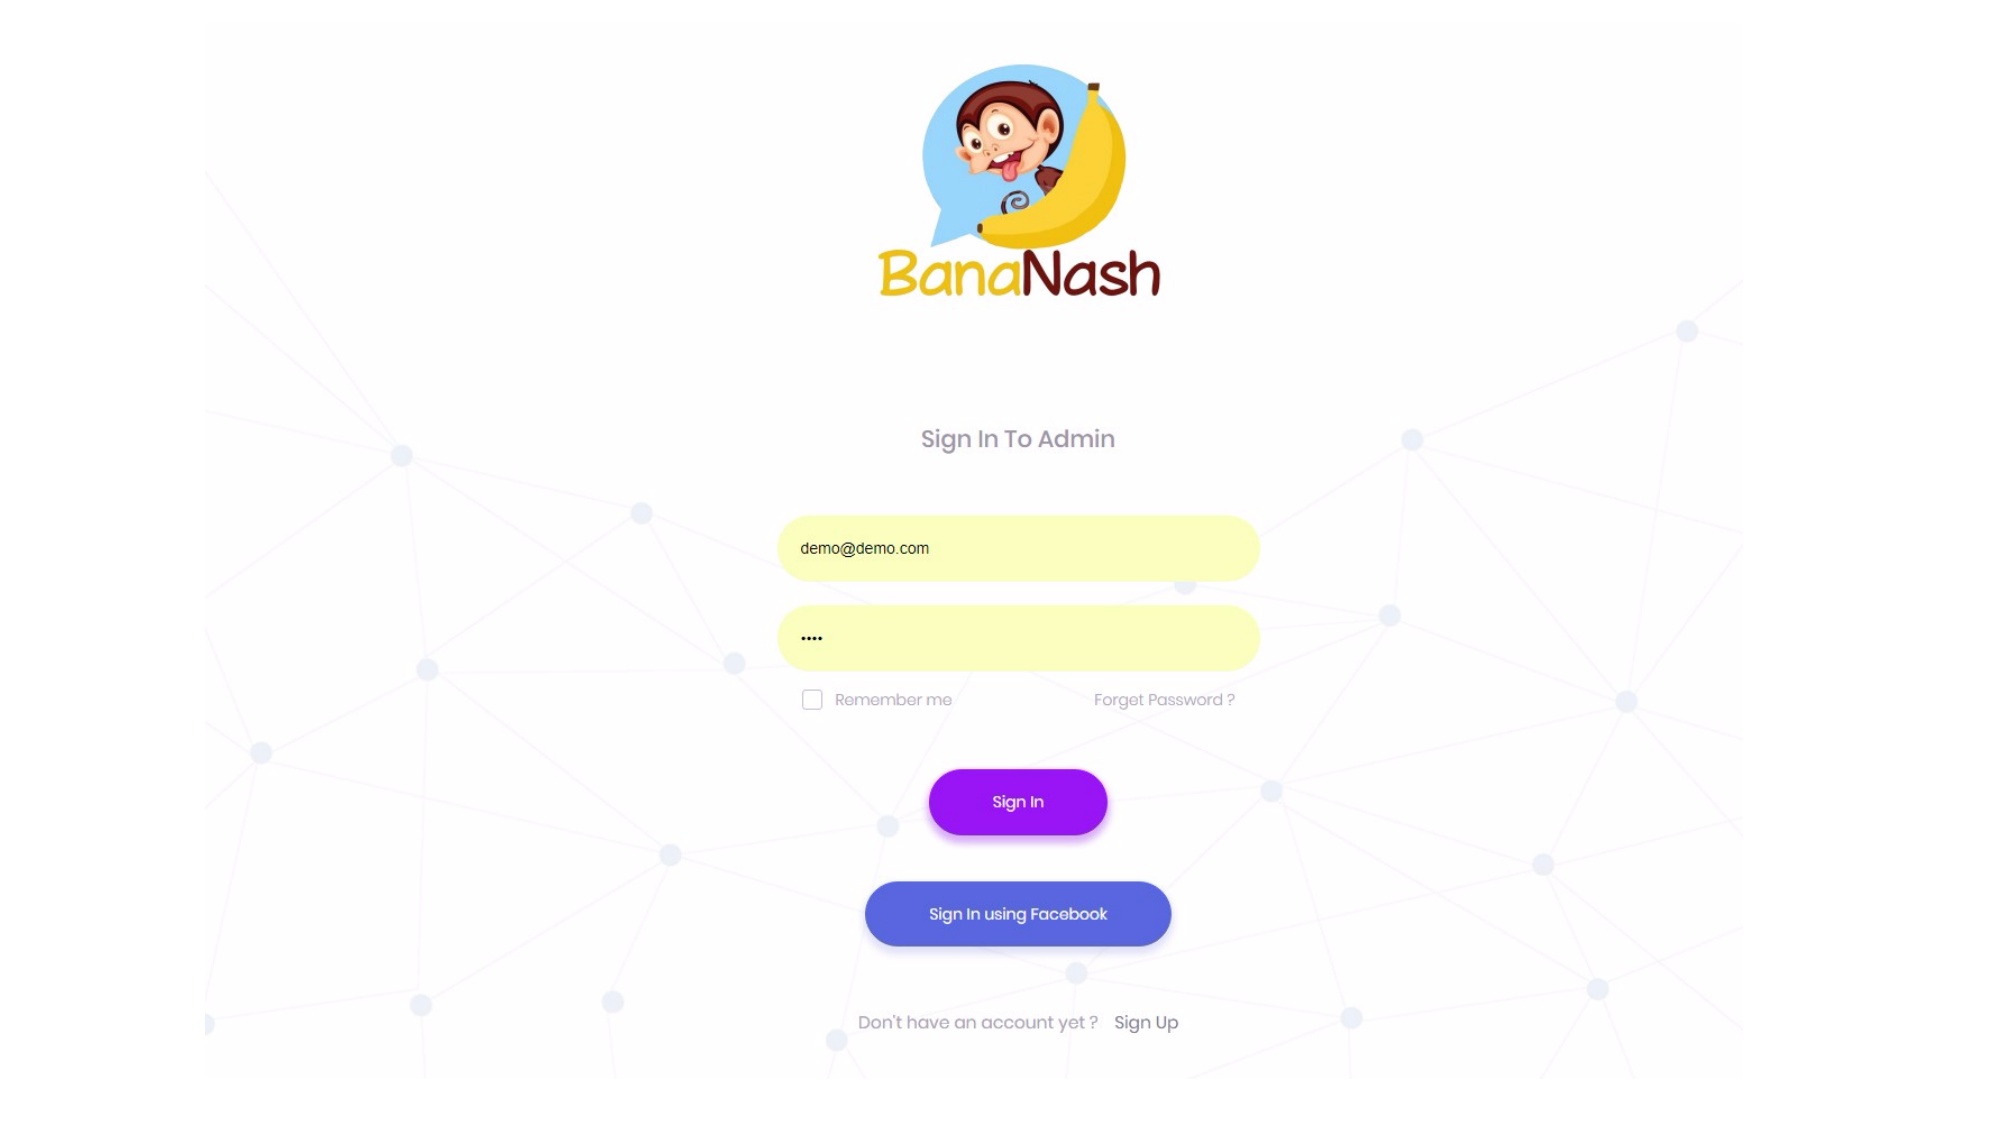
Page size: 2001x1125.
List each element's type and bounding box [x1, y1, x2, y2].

picture [205, 23, 1743, 1079]
